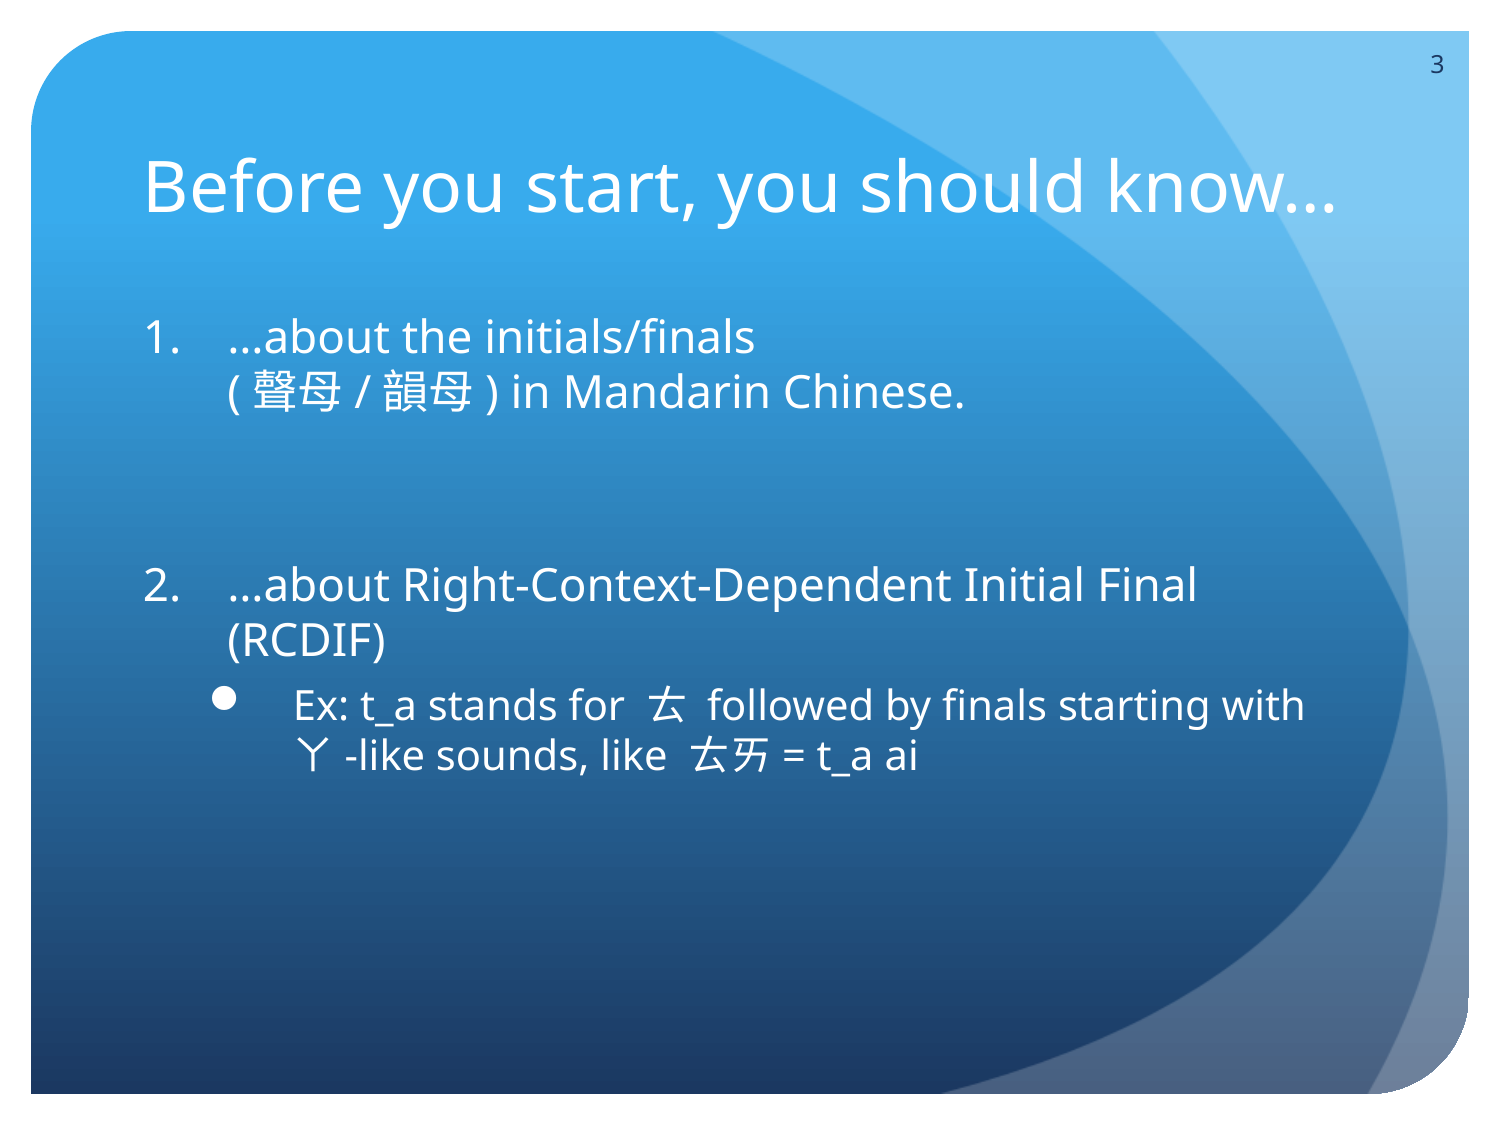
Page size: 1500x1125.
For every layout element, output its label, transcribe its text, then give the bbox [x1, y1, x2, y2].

list …about the initials/finals (聲母/韻母) in Mandarin Chinese. …about Right-Context-Dependent Initial Final (RCDIF) Ex: t_a stands for ㄊ followed by finals starting with ㄚ-like sounds, like ㄊㄞ= t_a ai [127, 299, 1372, 991]
picture [24, 30, 1473, 1094]
slide_number 3 [1378, 36, 1460, 96]
title Before you start, you should know… [127, 62, 1372, 234]
